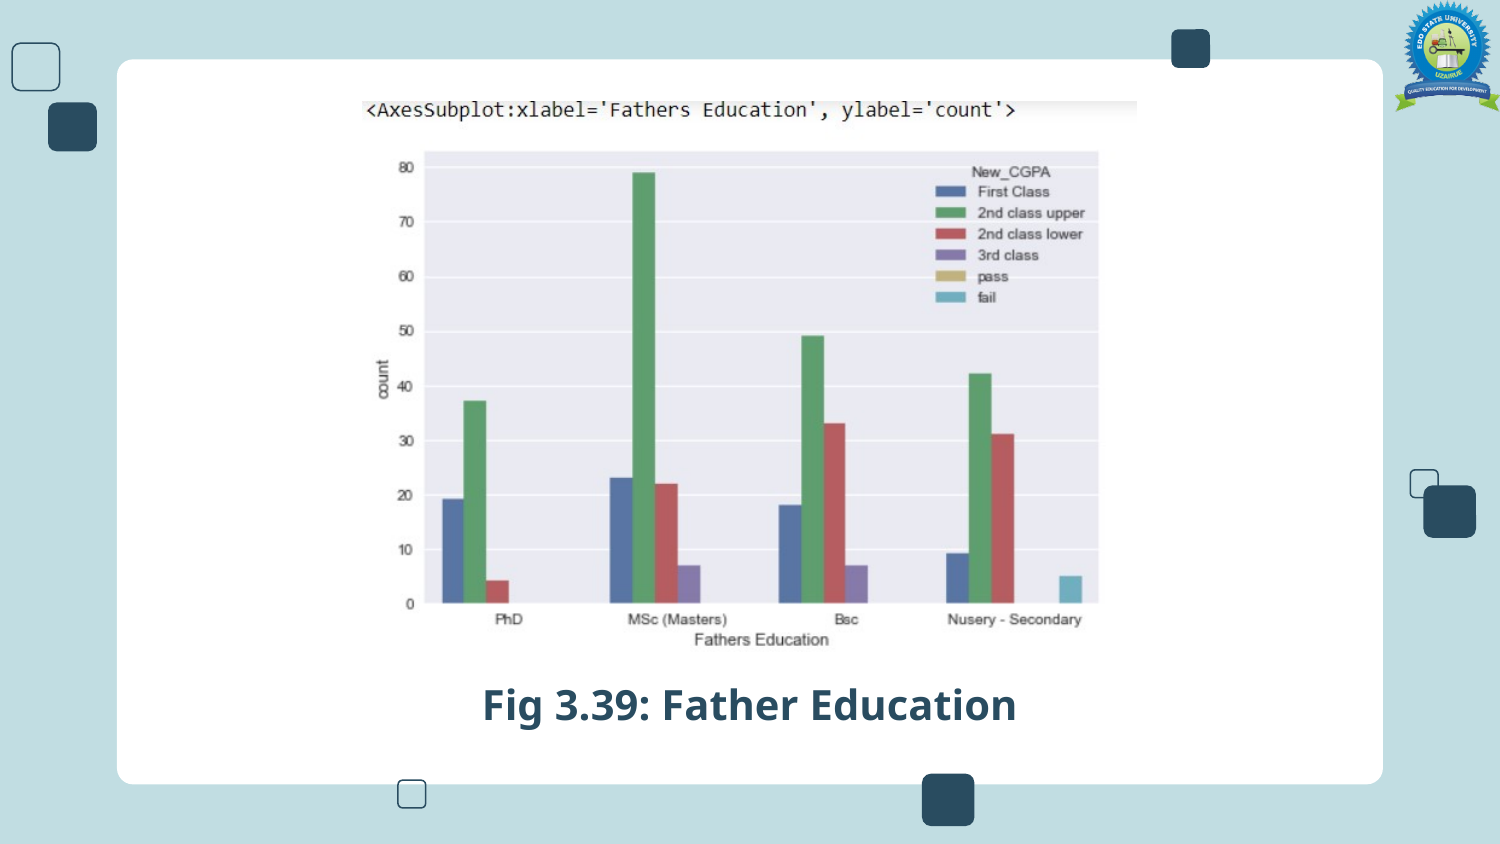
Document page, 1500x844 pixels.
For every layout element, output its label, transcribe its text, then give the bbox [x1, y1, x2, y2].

picture [1387, 0, 1500, 112]
text_box Fig 3.39: Father Education [132, 663, 1368, 736]
picture [362, 101, 1138, 664]
